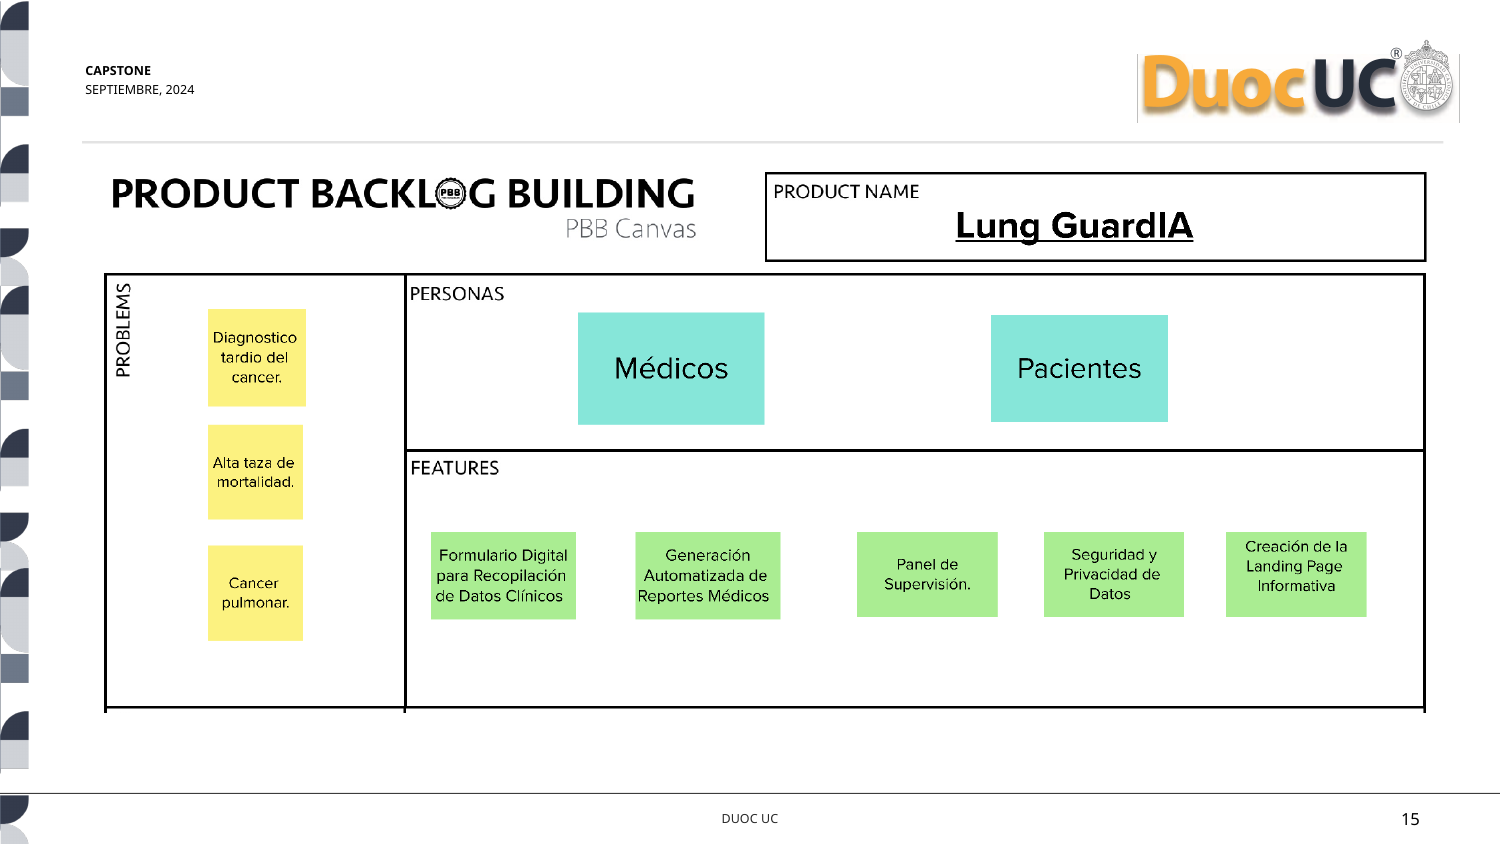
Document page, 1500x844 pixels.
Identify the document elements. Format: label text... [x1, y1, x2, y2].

text_box CAPSTONE SEPTIEMBRE, 2024 [80, 53, 264, 103]
picture [0, 0, 1500, 844]
picture [1097, 24, 1470, 133]
picture [81, 140, 1444, 713]
